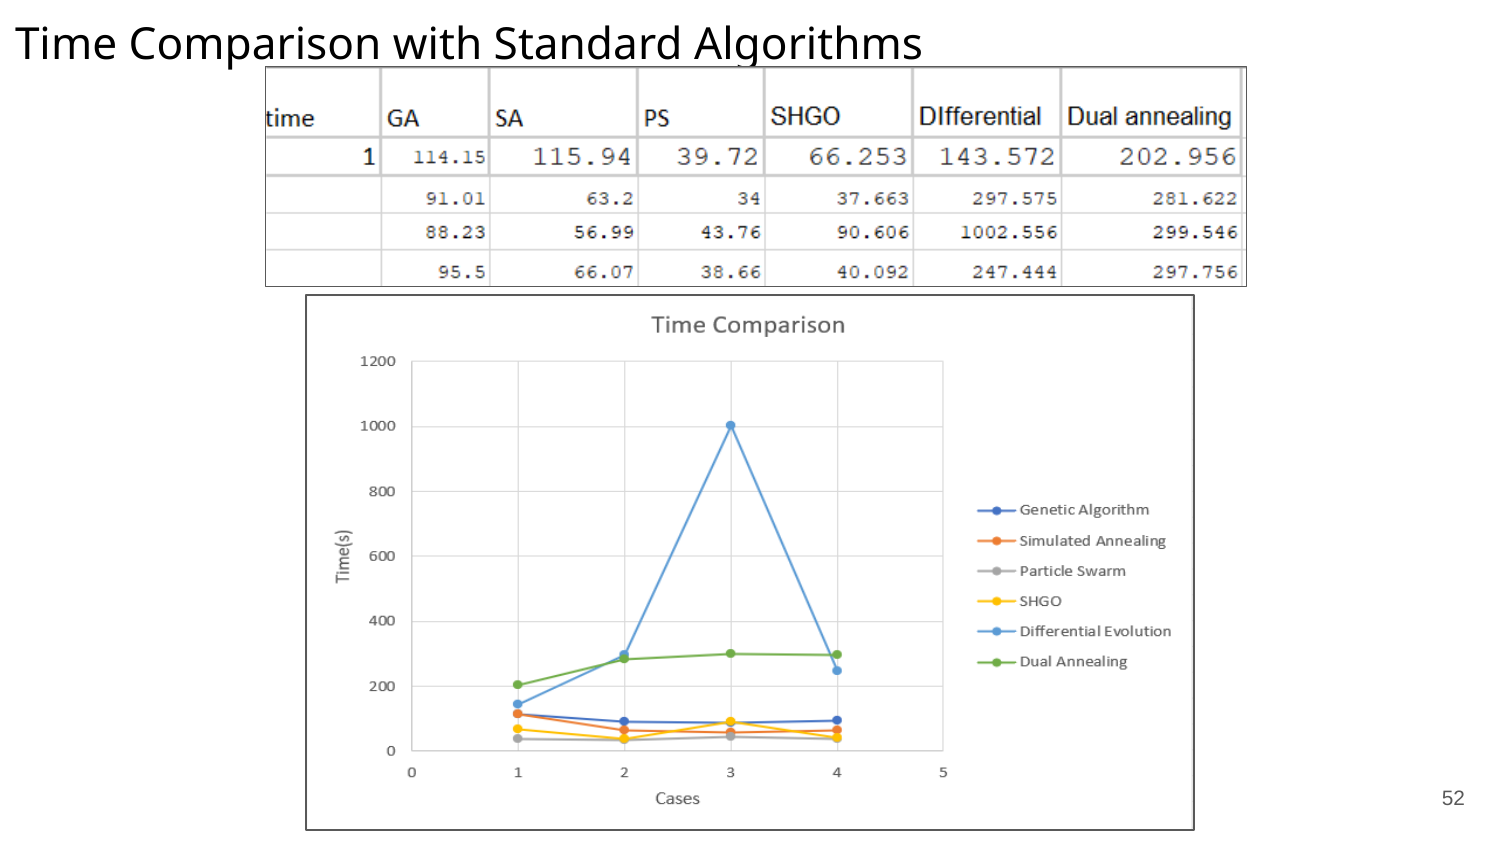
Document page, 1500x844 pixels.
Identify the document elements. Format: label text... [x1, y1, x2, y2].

slide_number ‹#› [1389, 764, 1480, 830]
title Time Comparison with Standard Algorithms [0, 0, 1398, 94]
picture [266, 66, 1246, 286]
picture [306, 295, 1194, 830]
